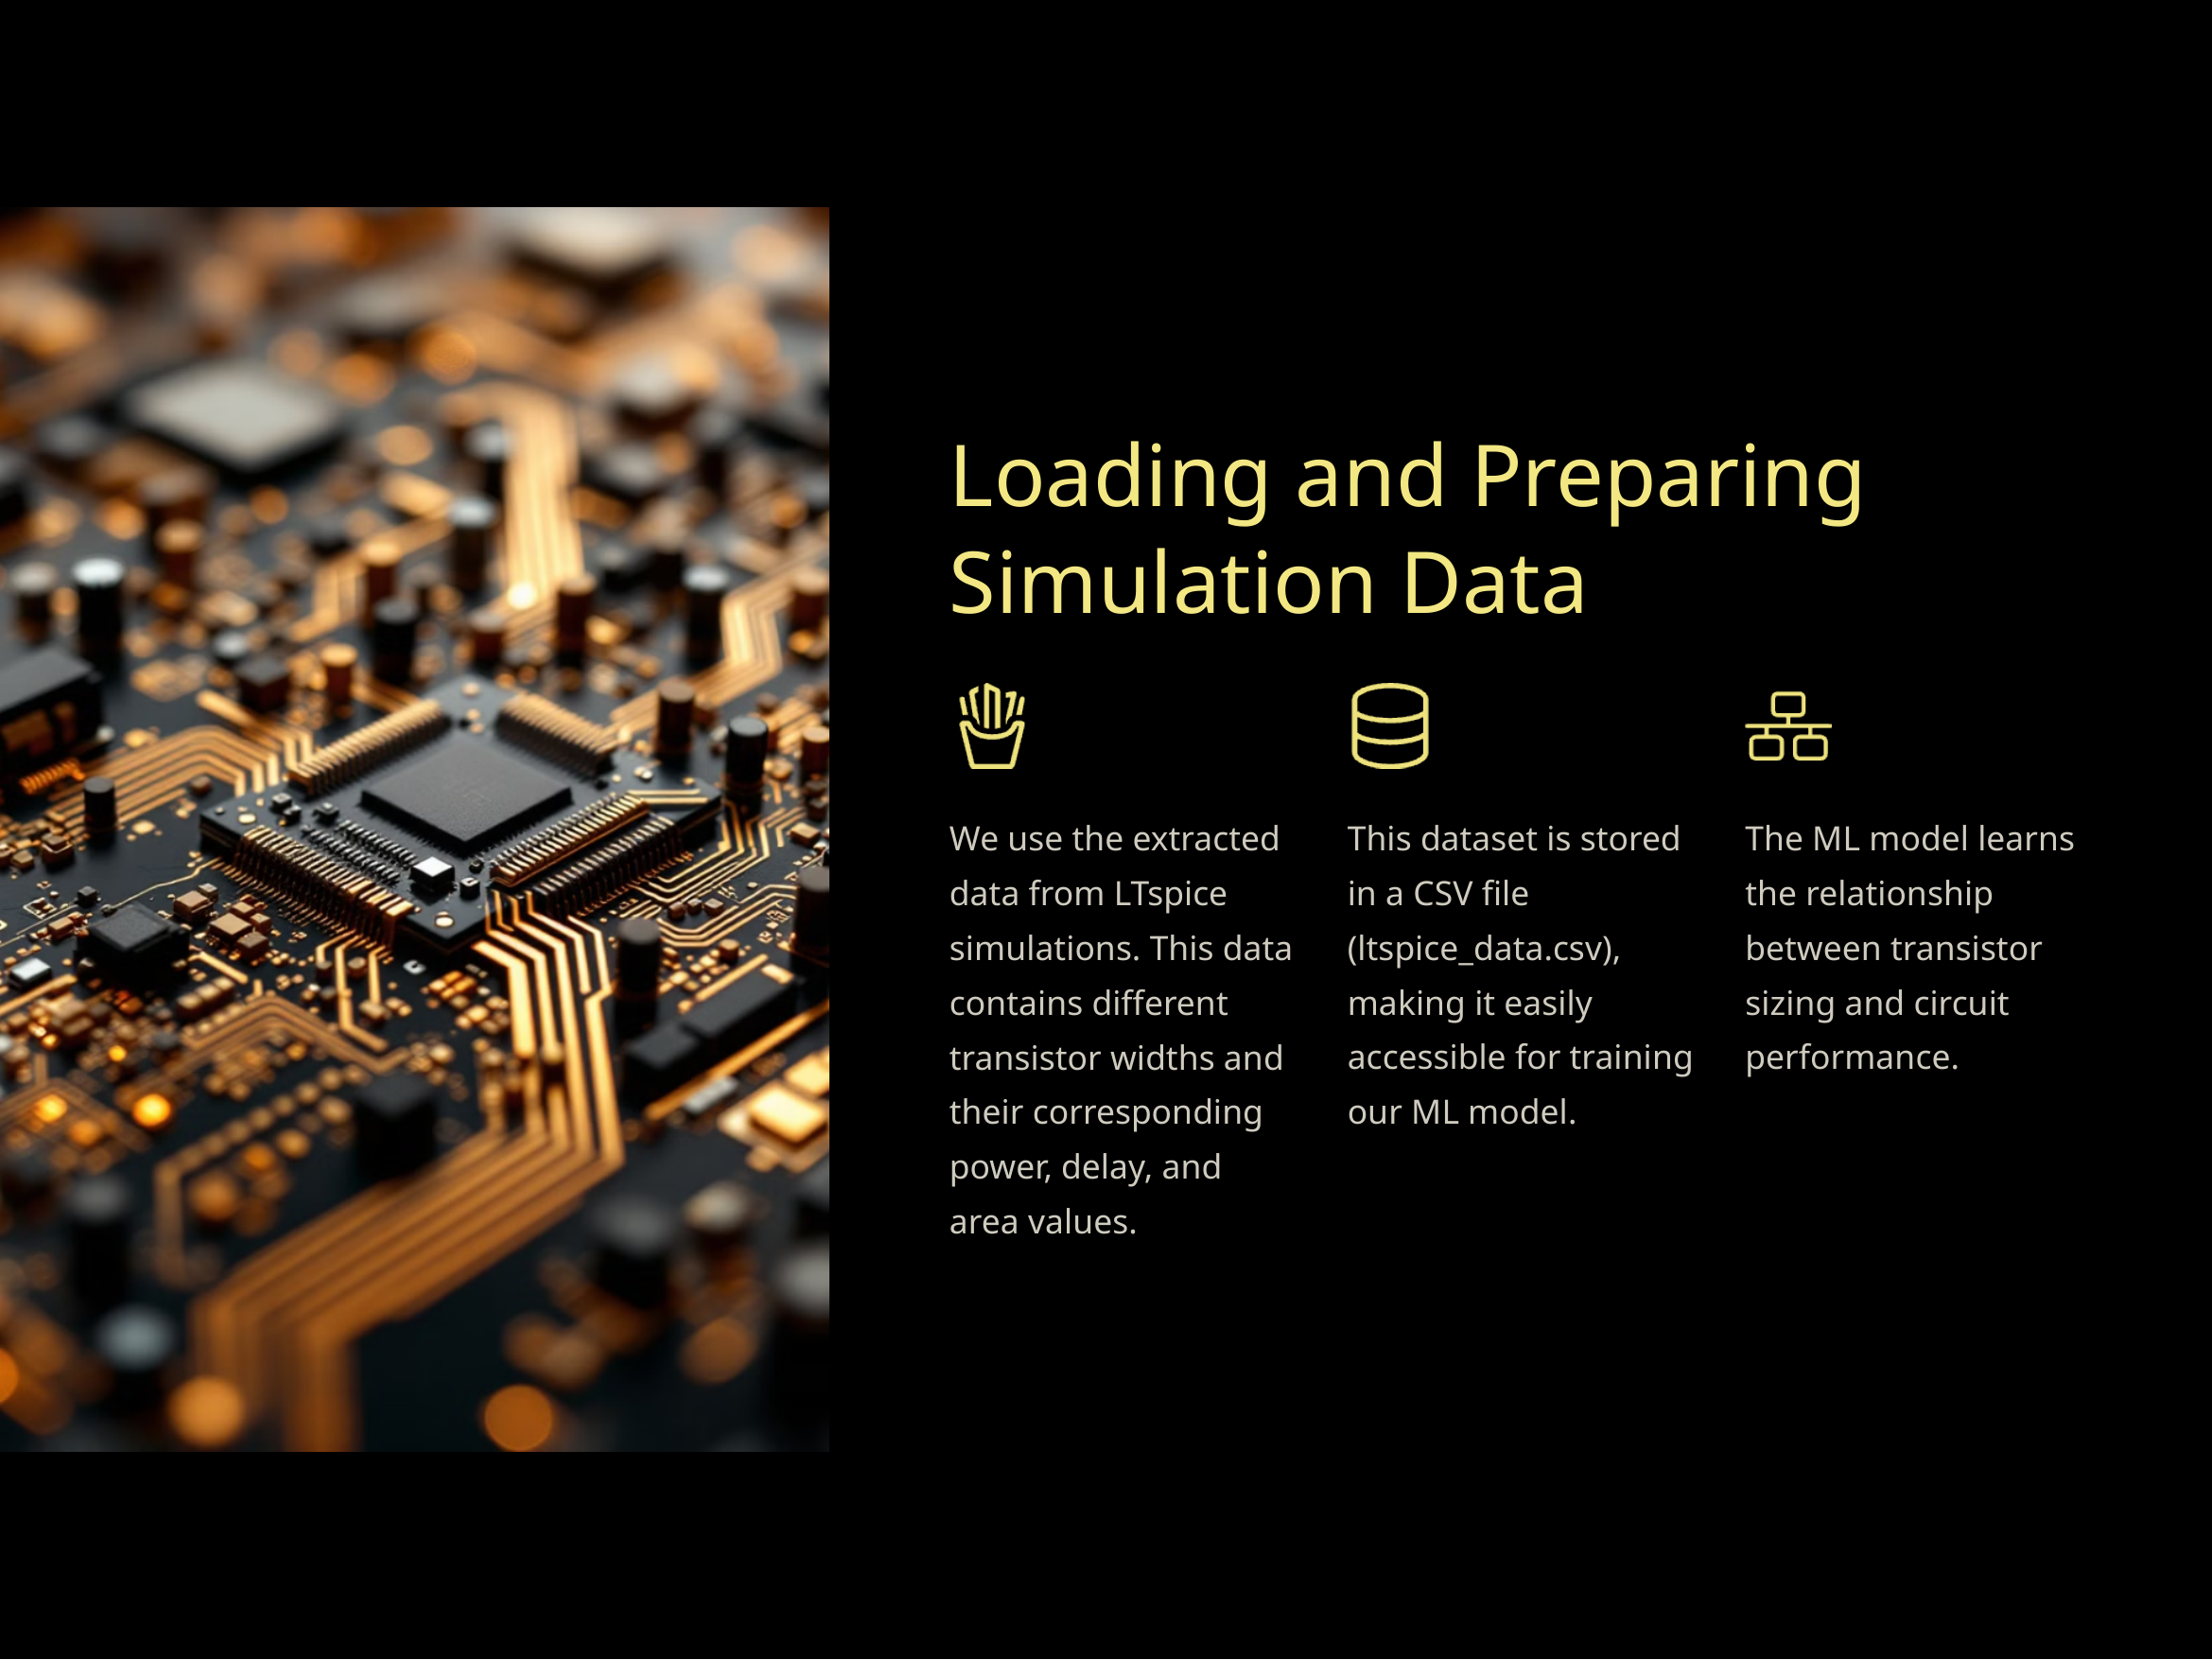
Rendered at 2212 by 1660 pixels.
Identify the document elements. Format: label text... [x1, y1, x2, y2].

picture [1347, 683, 1434, 769]
text_box Loading and Preparing Simulation Data [949, 417, 2092, 632]
picture [0, 207, 830, 1452]
picture [949, 683, 1036, 769]
text_box This dataset is stored in a CSV file (ltspice_data.csv), making it easily accessible for training our ML model. [1347, 802, 1695, 1132]
picture [1745, 683, 1832, 769]
text_box We use the extracted data from LTspice simulations. This data contains different transistor widths and their corresponding power, delay, and area values. [949, 802, 1297, 1243]
text_box The ML model learns the relationship between transistor sizing and circuit performance. [1745, 802, 2092, 1077]
